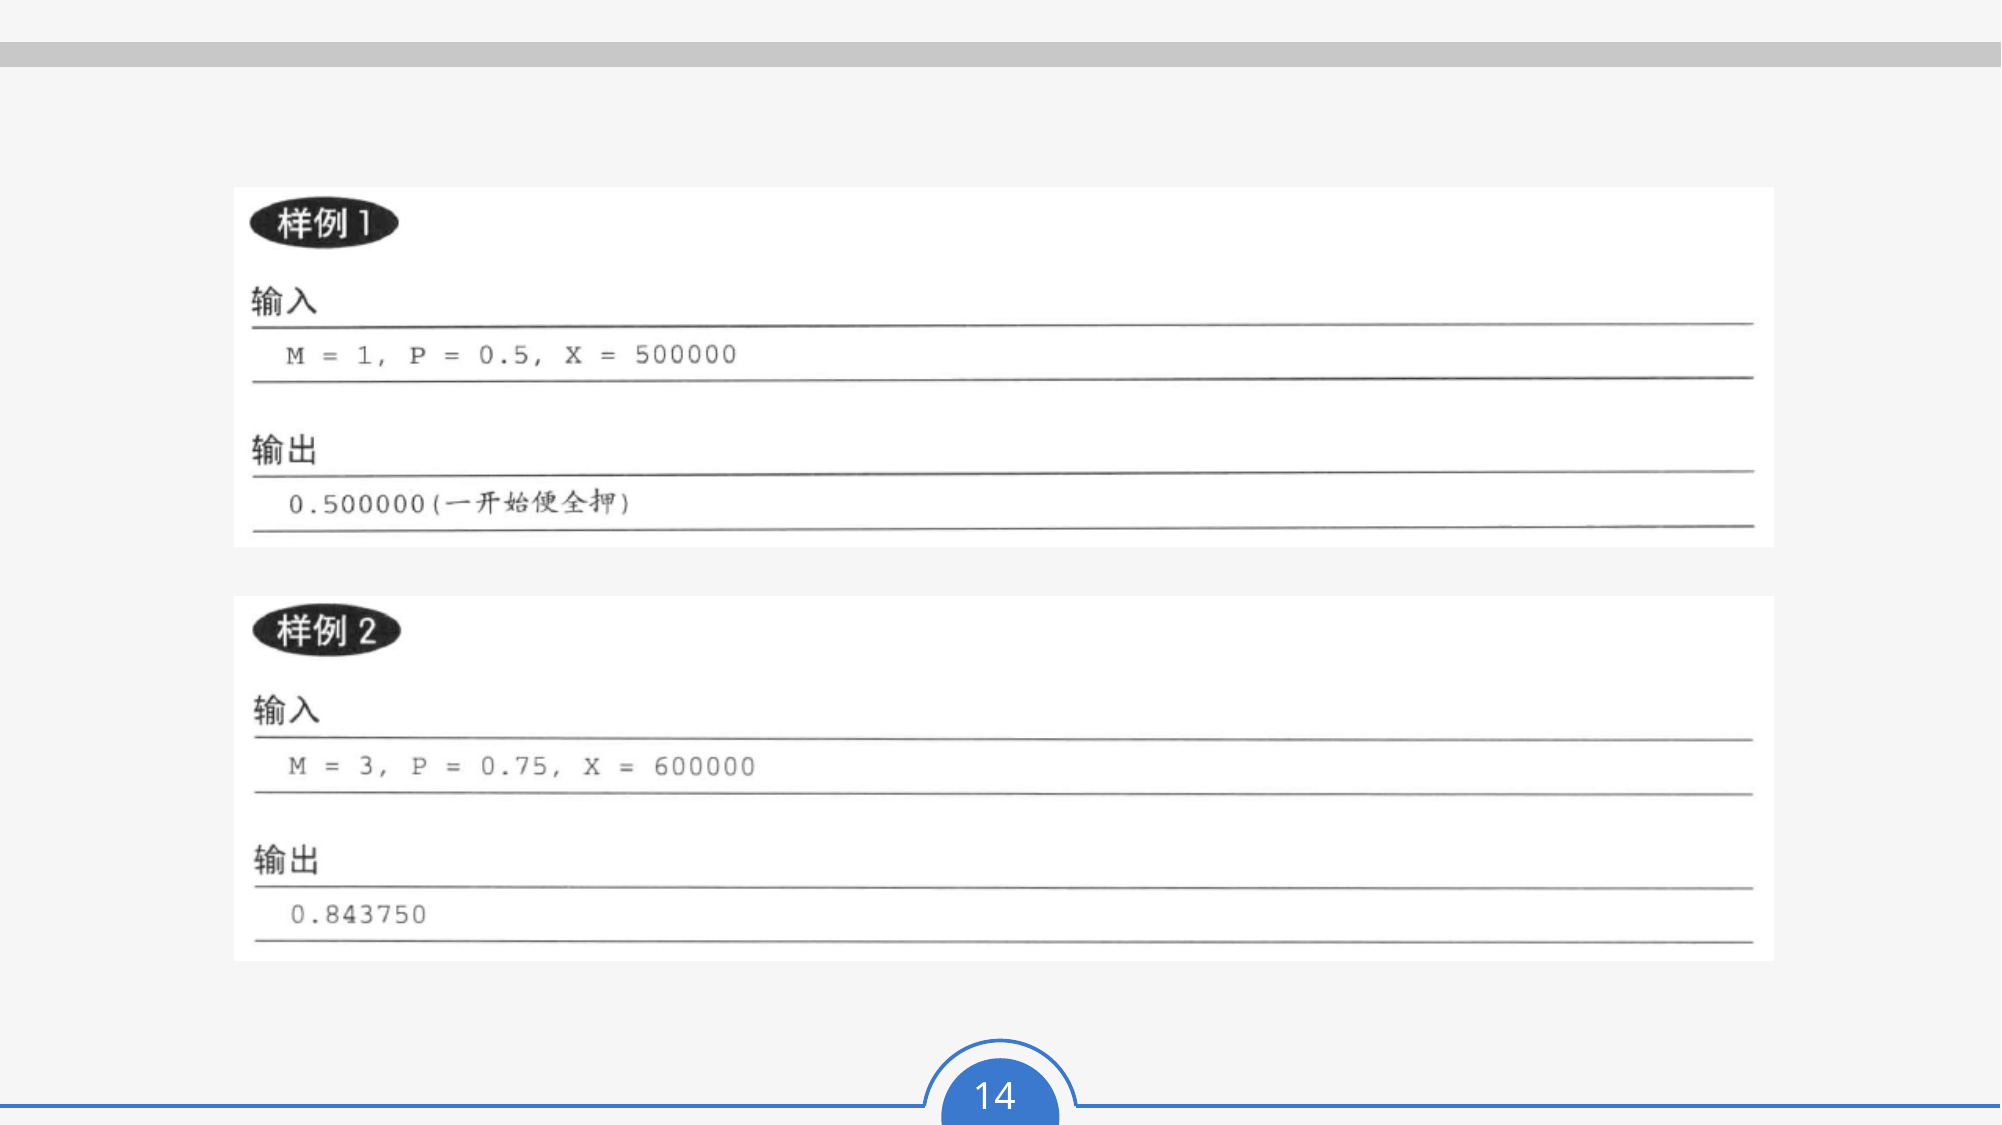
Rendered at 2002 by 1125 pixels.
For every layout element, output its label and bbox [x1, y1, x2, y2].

text_box [233, 187, 1775, 962]
